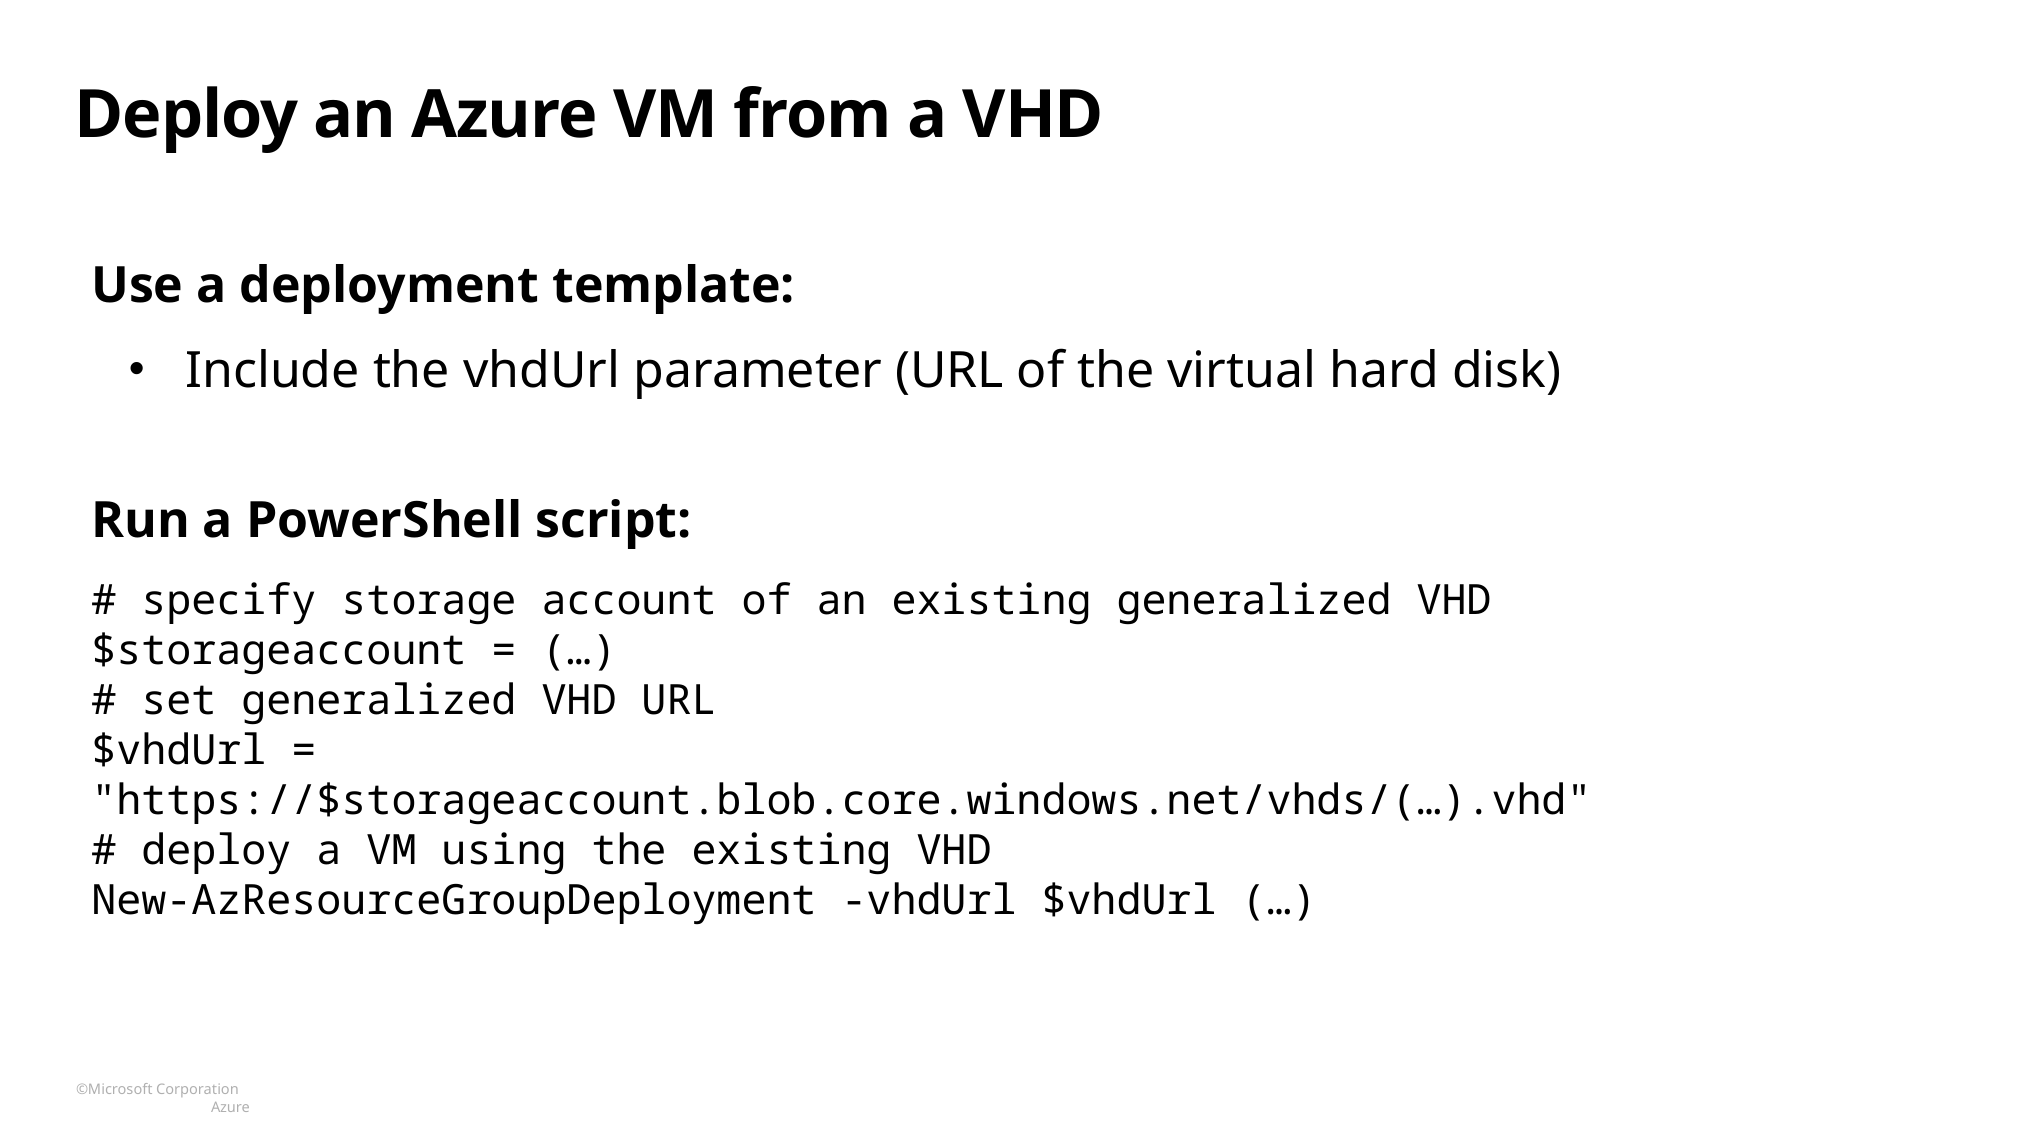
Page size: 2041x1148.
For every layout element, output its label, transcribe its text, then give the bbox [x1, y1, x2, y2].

title Deploy an Azure VM from a VHD [74, 83, 1967, 152]
list Use a deployment template: Include the vhdUrl parameter (URL of the virtual hard disk) Run a PowerShell script: # specify storage account of an existing generalized VHD $storageaccount = (…) # set generalized VHD URL $vhdUrl = "https://$storageaccount.blob.core.windows.net/vhds/(…).vhd" # deploy a VM using the existing VHD New-AzResourceGroupDeployment -vhdUrl $vhdUrl (…) [91, 252, 1662, 930]
